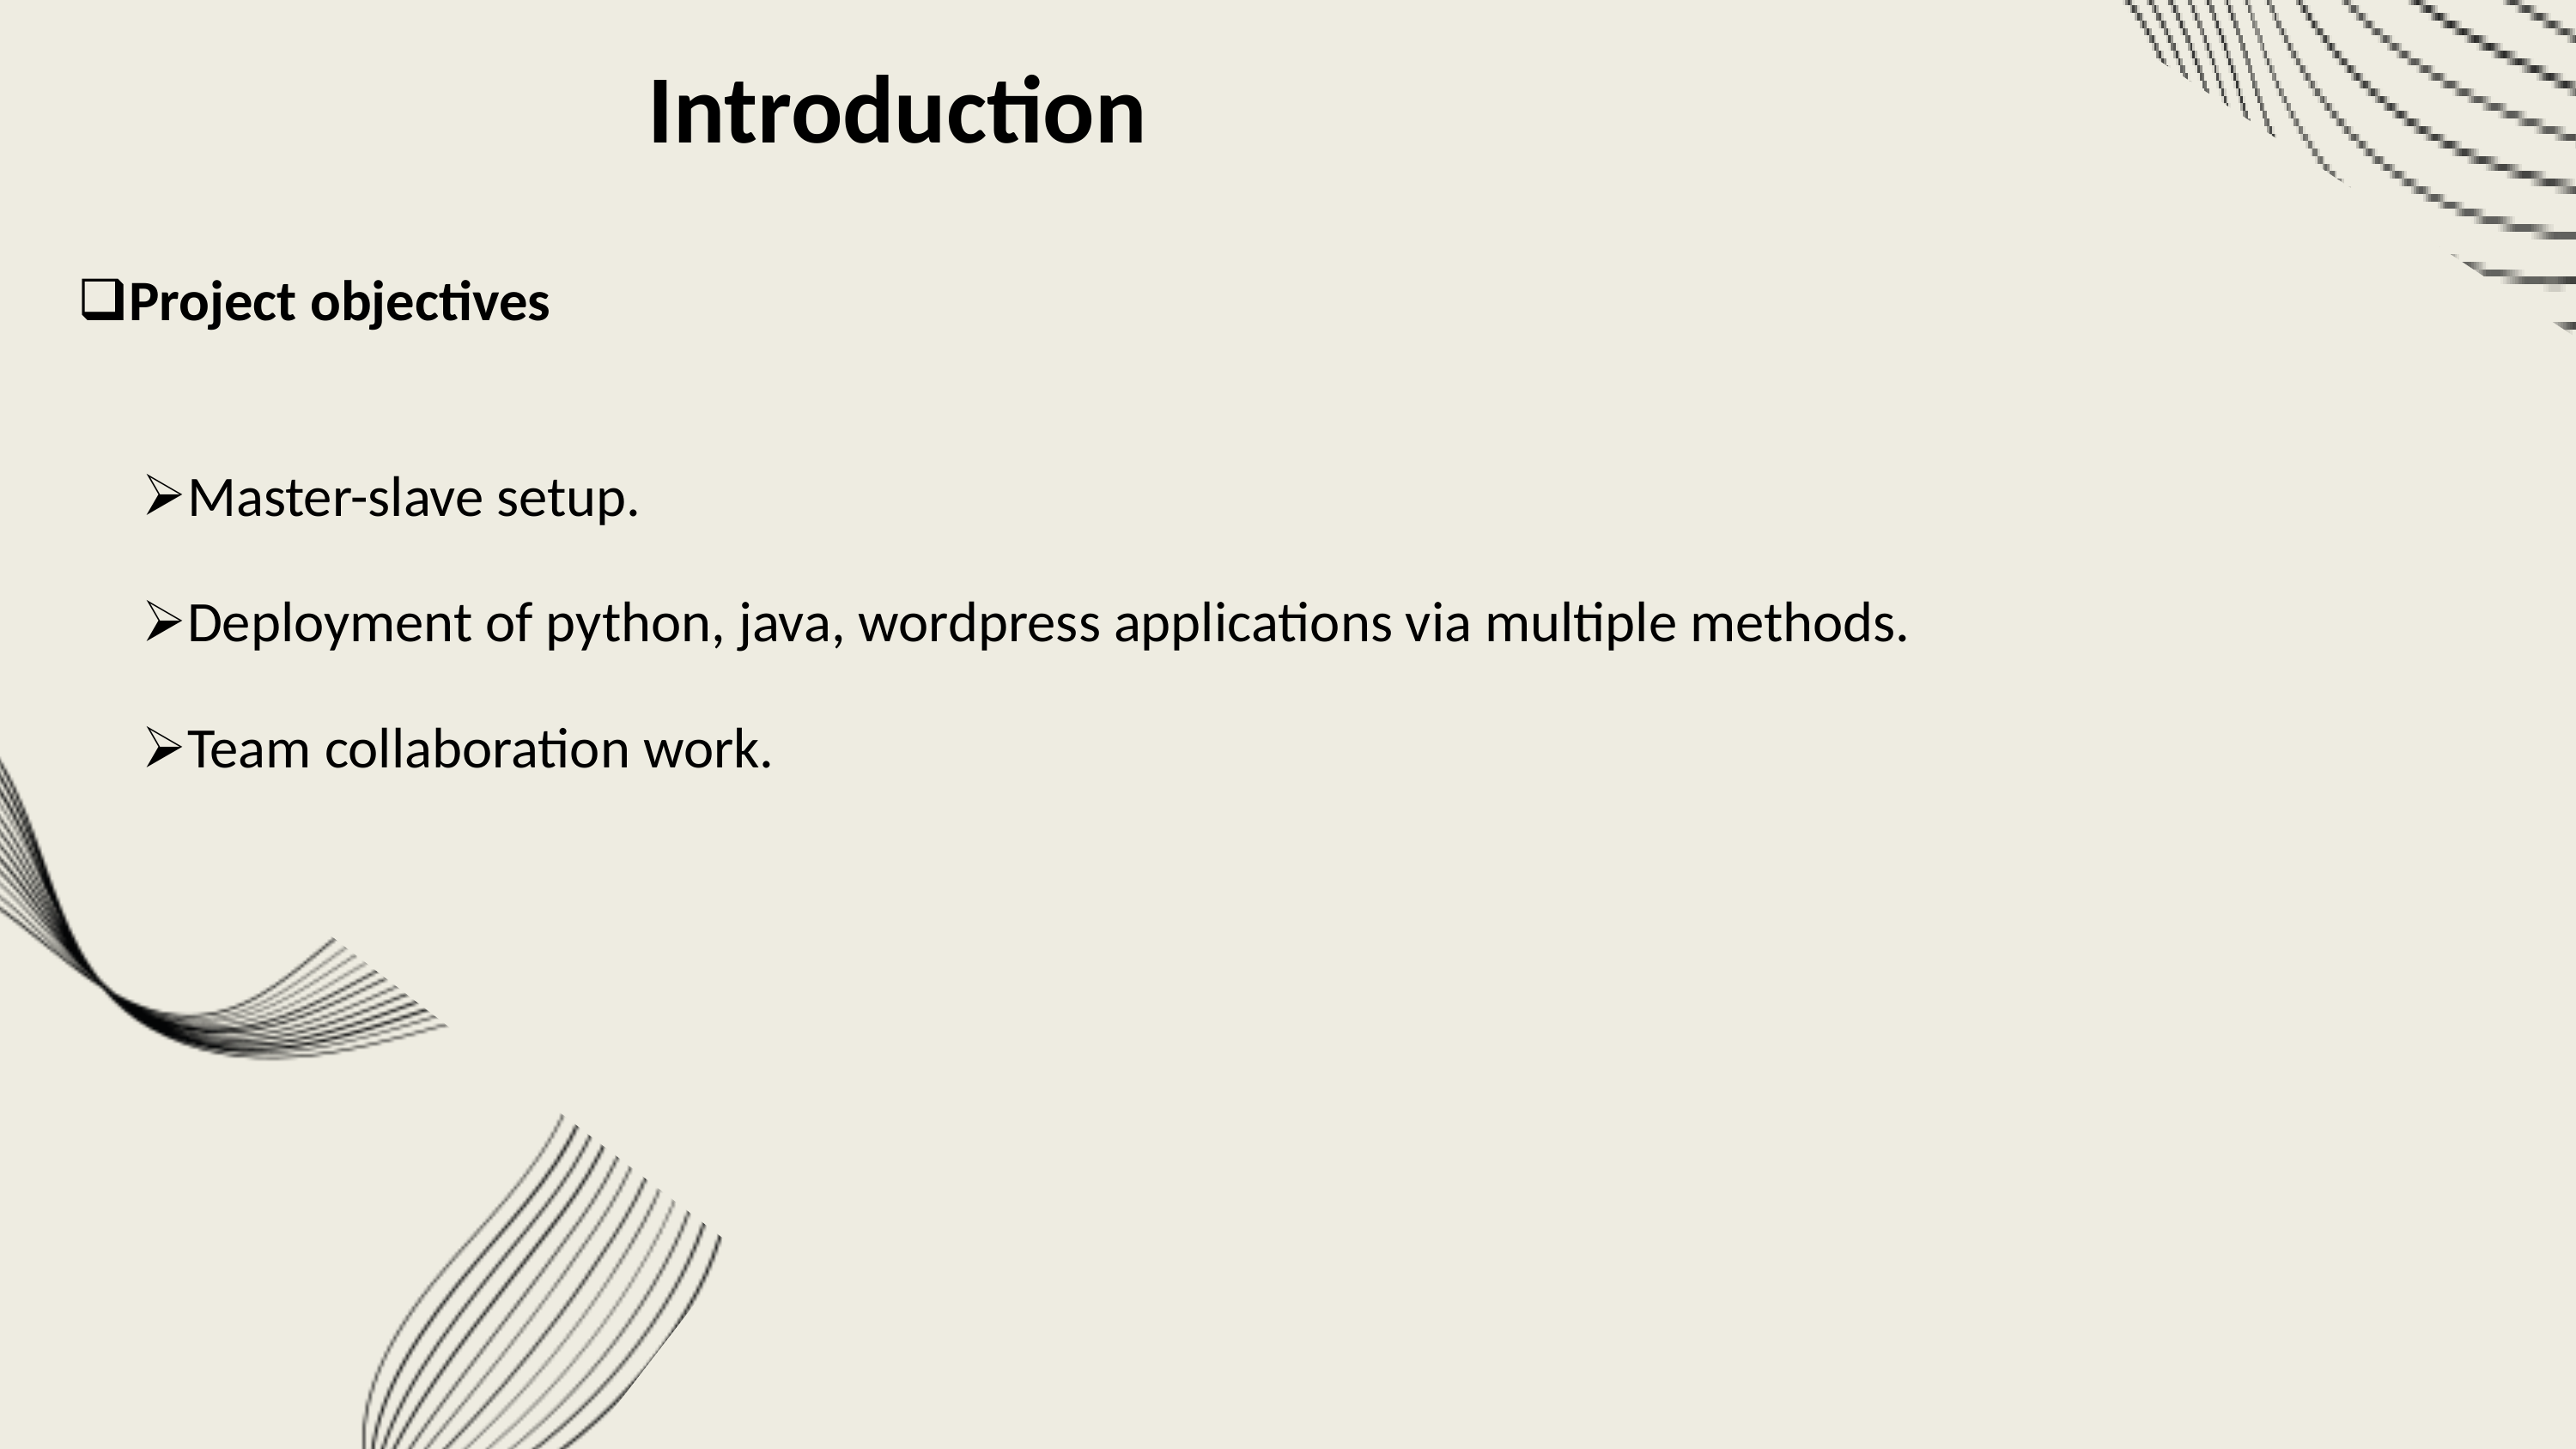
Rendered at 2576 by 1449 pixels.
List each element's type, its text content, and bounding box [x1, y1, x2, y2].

list Project objectives Master-slave setup. Deployment of python, java, wordpress applications via multiple methods. Team collaboration work. [64, 271, 1972, 1157]
text_box [2068, 0, 2576, 338]
title Introduction [64, 39, 1731, 200]
text_box [0, 680, 738, 1449]
